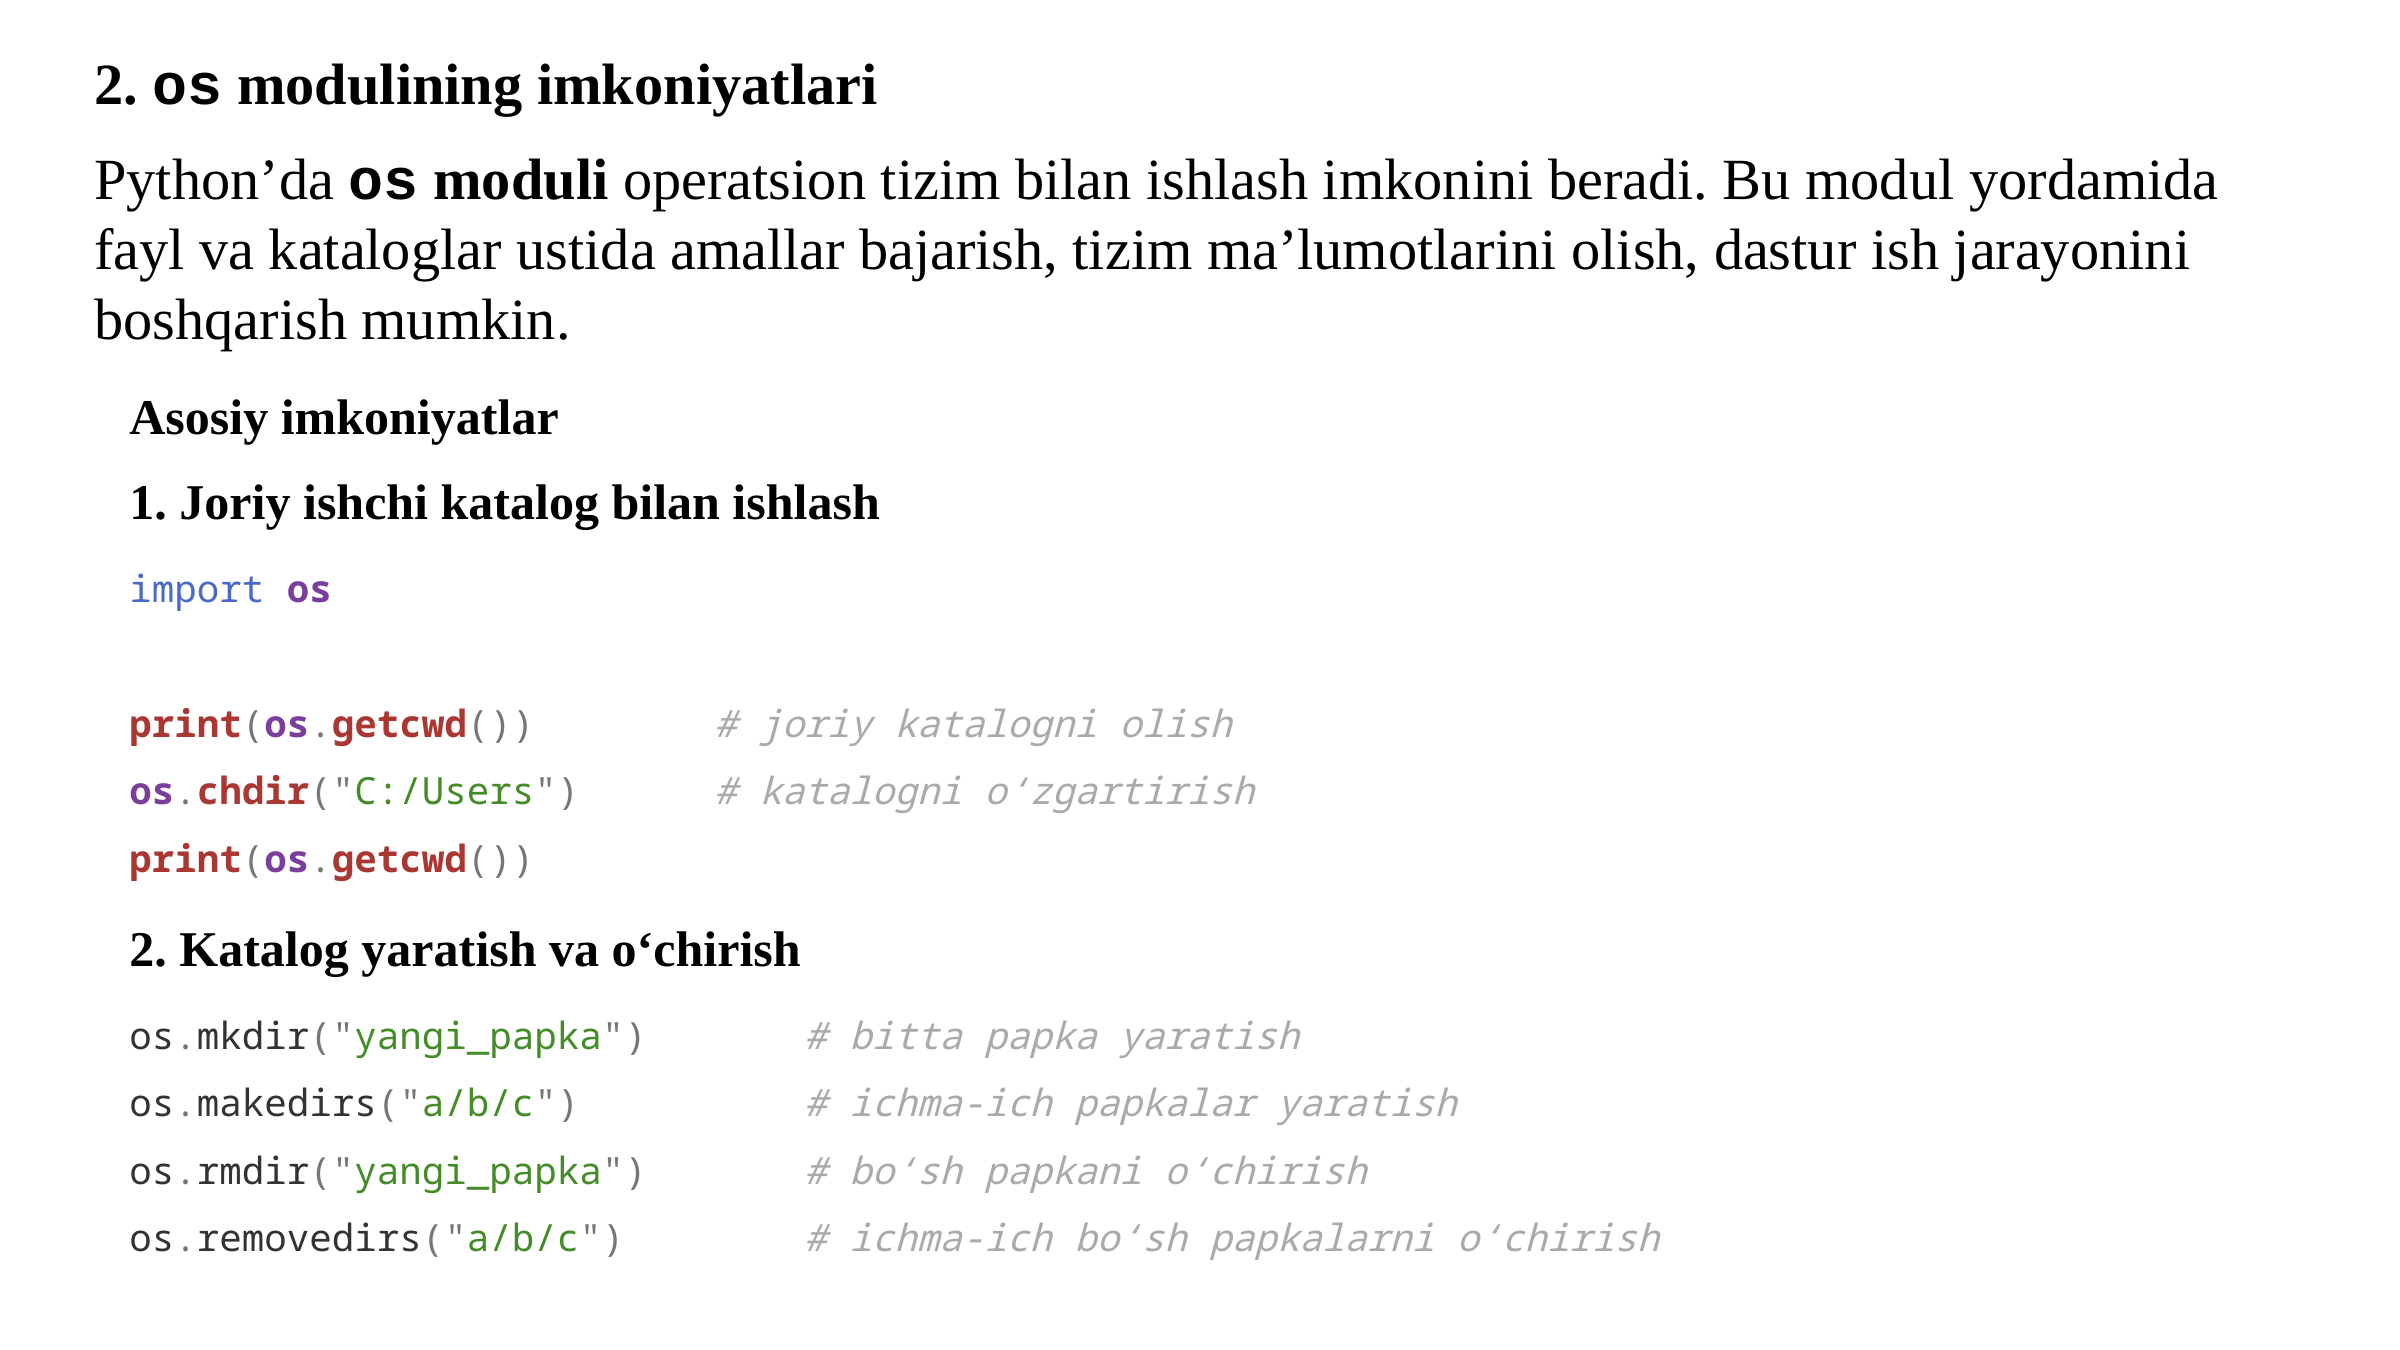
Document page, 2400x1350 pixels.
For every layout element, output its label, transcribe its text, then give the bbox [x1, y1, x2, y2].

text_box 2. Katalog yaratish va o‘chirish os.mkdir("yangi_papka") # bitta papka yaratish os.makedirs("a/b/c") # ichma-ich papkalar yaratish os.rmdir("yangi_papka") # bo‘sh papkani o‘chirish os.removedirs("a/b/c") # ichma-ich bo‘sh papkalarni o‘chirish [114, 909, 2286, 1267]
text_box 2. os modulining imkoniyatlari Python’da os moduli operatsion tizim bilan ishlash imkonini beradi. Bu modul yordamida fayl va kataloglar ustida amallar bajarish, tizim ma’lumotlarini olish, dastur ish jarayonini boshqarish mumkin. [79, 38, 2321, 359]
text_box Asosiy imkoniyatlar 1. Joriy ishchi katalog bilan ishlash import os print(os.getcwd()) # joriy katalogni olish os.chdir("C:/Users") # katalogni o‘zgartirish print(os.getcwd()) [114, 377, 2286, 887]
